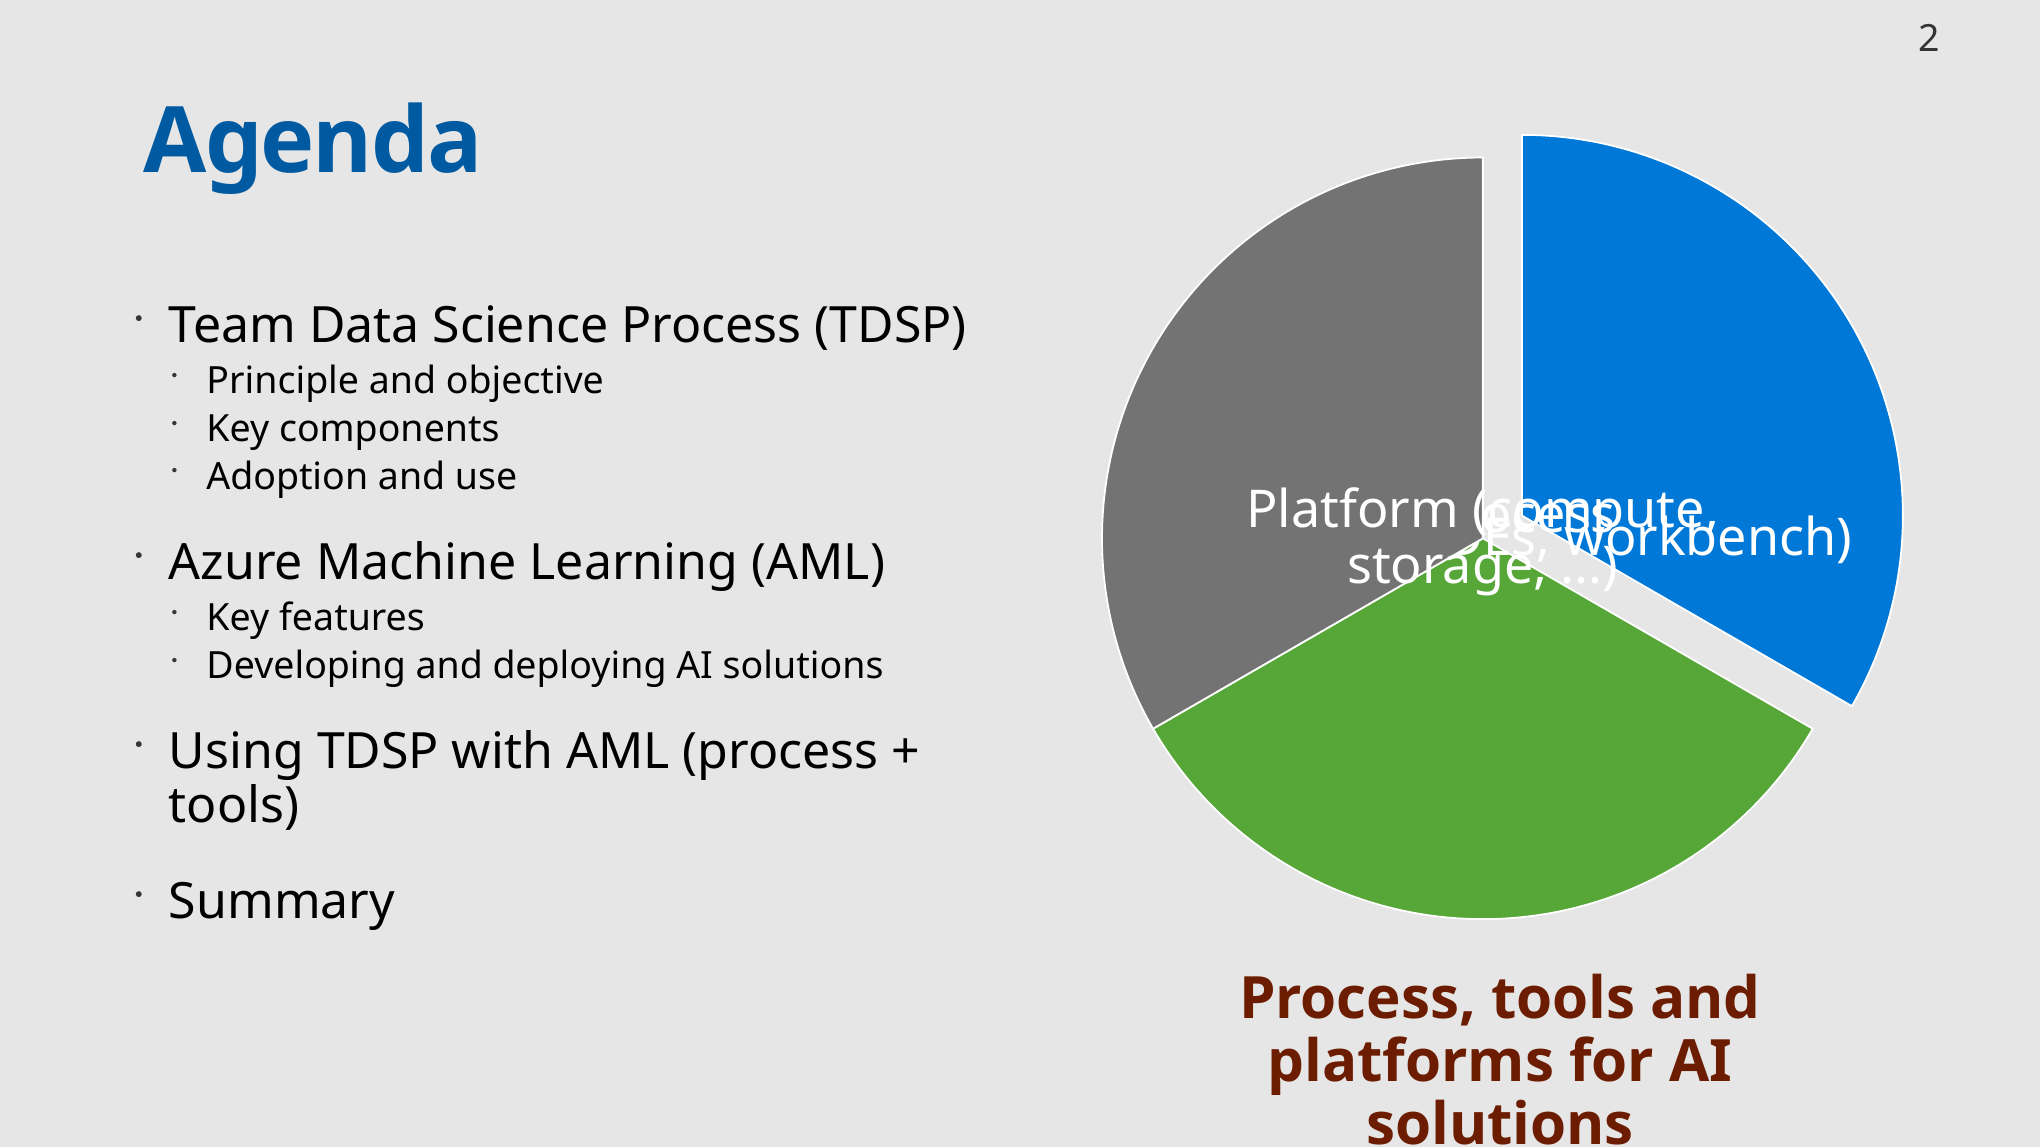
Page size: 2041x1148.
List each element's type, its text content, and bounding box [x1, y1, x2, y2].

text_box 2 [1888, 0, 2041, 73]
list Team Data Science Process (TDSP) Principle and objective Key components Adoption and use Azure Machine Learning (AML) Key features Developing and deploying AI solutions Using TDSP with AML (process + tools) Summary [107, 284, 822, 914]
title Agenda [120, 78, 822, 229]
text_box Process, tools and platforms for AI solutions [1131, 981, 1869, 1148]
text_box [822, 73, 2041, 981]
